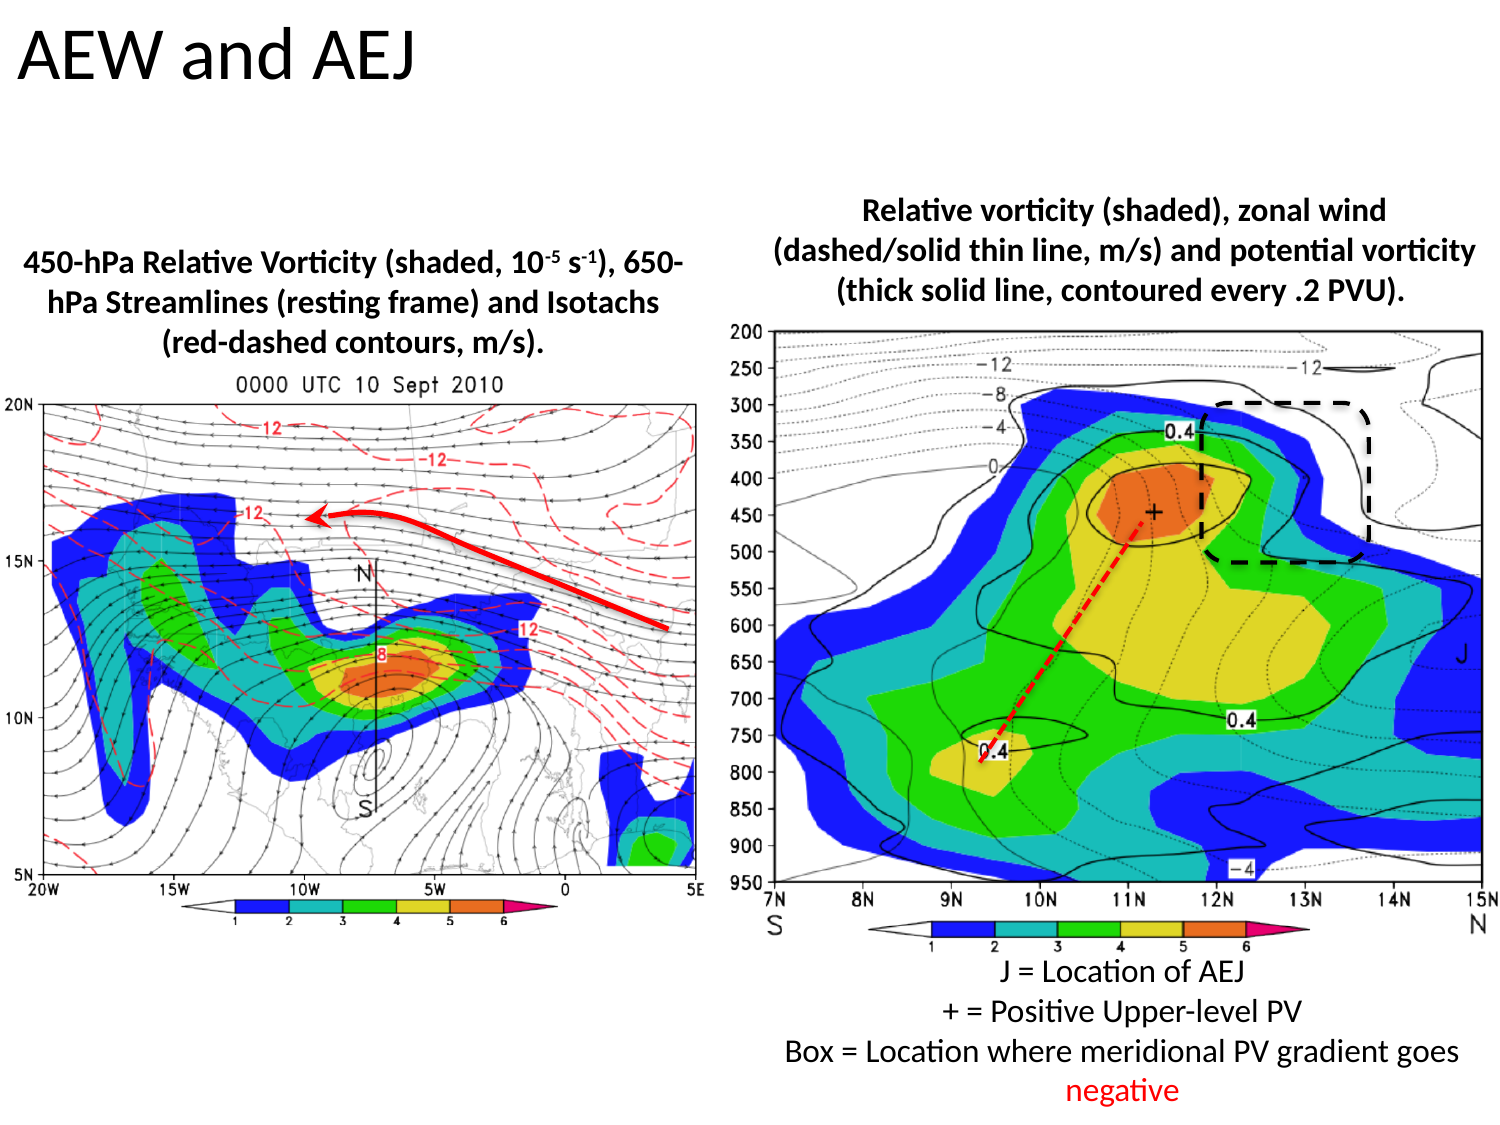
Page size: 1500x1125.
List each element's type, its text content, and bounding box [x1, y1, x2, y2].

text_box 450-hPa Relative Vorticity (shaded, 10-5 s-1), 650-hPa Streamlines (resting frame) and Isotachs (red-dashed contours, m/s). [0, 233, 704, 329]
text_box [940, 560, 1182, 724]
text_box Relative vorticity (shaded), zonal wind (dashed/solid thin line, m/s) and potential vorticity (thick solid line, contoured every .2 PVU). [1446, 180, 1500, 316]
picture [0, 155, 1500, 1104]
text_box J = Location of AEJ + = Positive Upper-level PV Box = Location where meridional PV gradient goes negative [733, 941, 1500, 1116]
title AEW and AEJ [2, 0, 541, 144]
